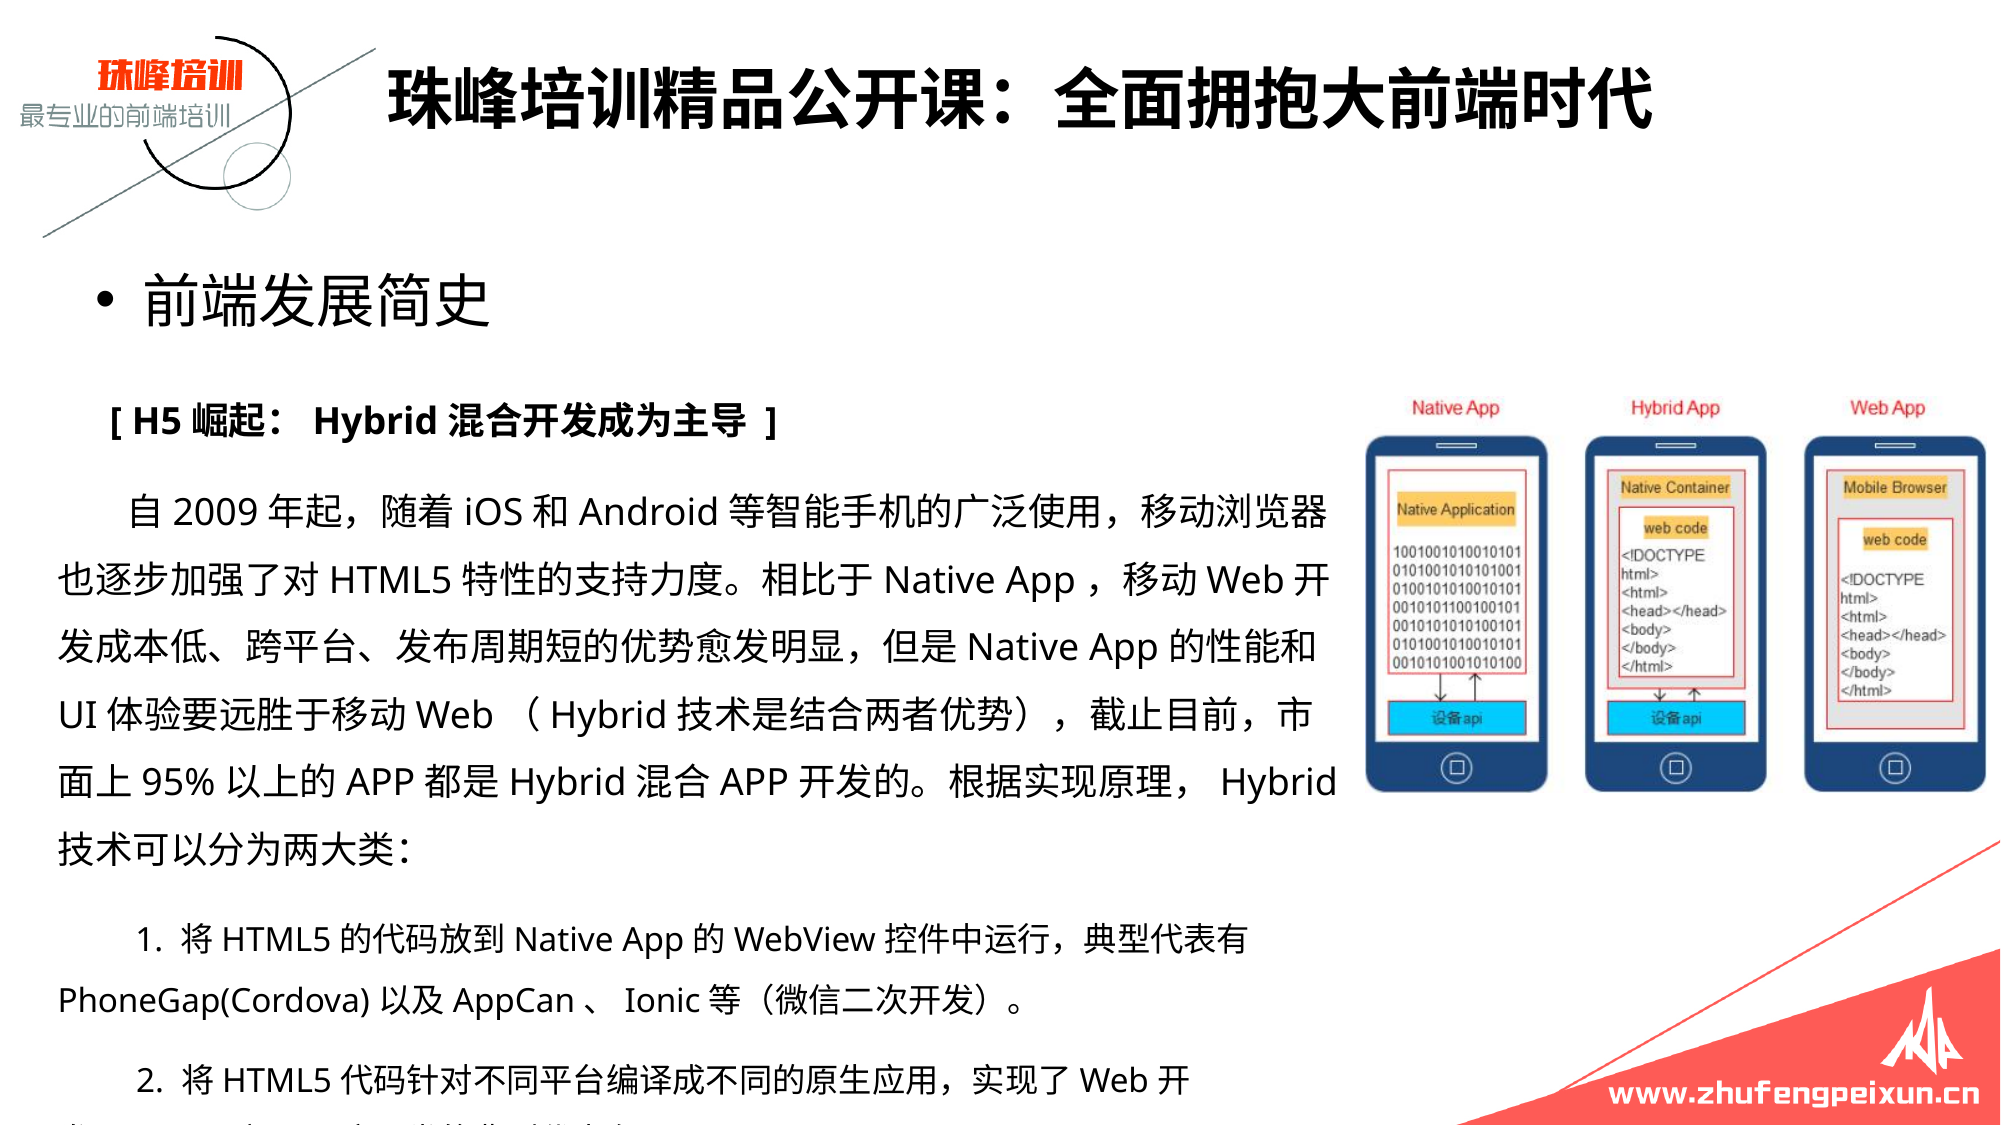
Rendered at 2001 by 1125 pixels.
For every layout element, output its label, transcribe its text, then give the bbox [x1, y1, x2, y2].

picture [18, 36, 376, 238]
picture [1437, 796, 2001, 1125]
picture [1365, 396, 1987, 793]
list 前端发展简史 [ H5崛起：Hybrid混合开发成为主导 ] 自2009年起，随着iOS和Android等智能手机的广泛使用，移动浏览器也逐步加强了对HTML5特性的支持力度。相比于Native App，移动Web开发成本低、跨平台、发布周期短的优势愈发明显，但是Native App的性能和UI体验要远胜于移动Web（Hybrid技术是结合两者优势），截止目前，市面上95%以上的APP都是Hybrid混合APP开发的。根据实现原理，Hybrid技术可以分为两大类： 1. 将HTML5的代码放到Native App的WebView控件中运行，典型代表有PhoneGap(Cordova)以及AppCan、Ionic等（微信二次开发）。 2. 将HTML5代码针对不同平台编译成不同的原生应用，实现了Web开发，Native部署。这一类的典型代表有React Native / Flutter / uni-app。 [42, 221, 1366, 1108]
text_box 珠峰培训精品公开课：全面拥抱大前端时代 [371, 9, 1713, 144]
